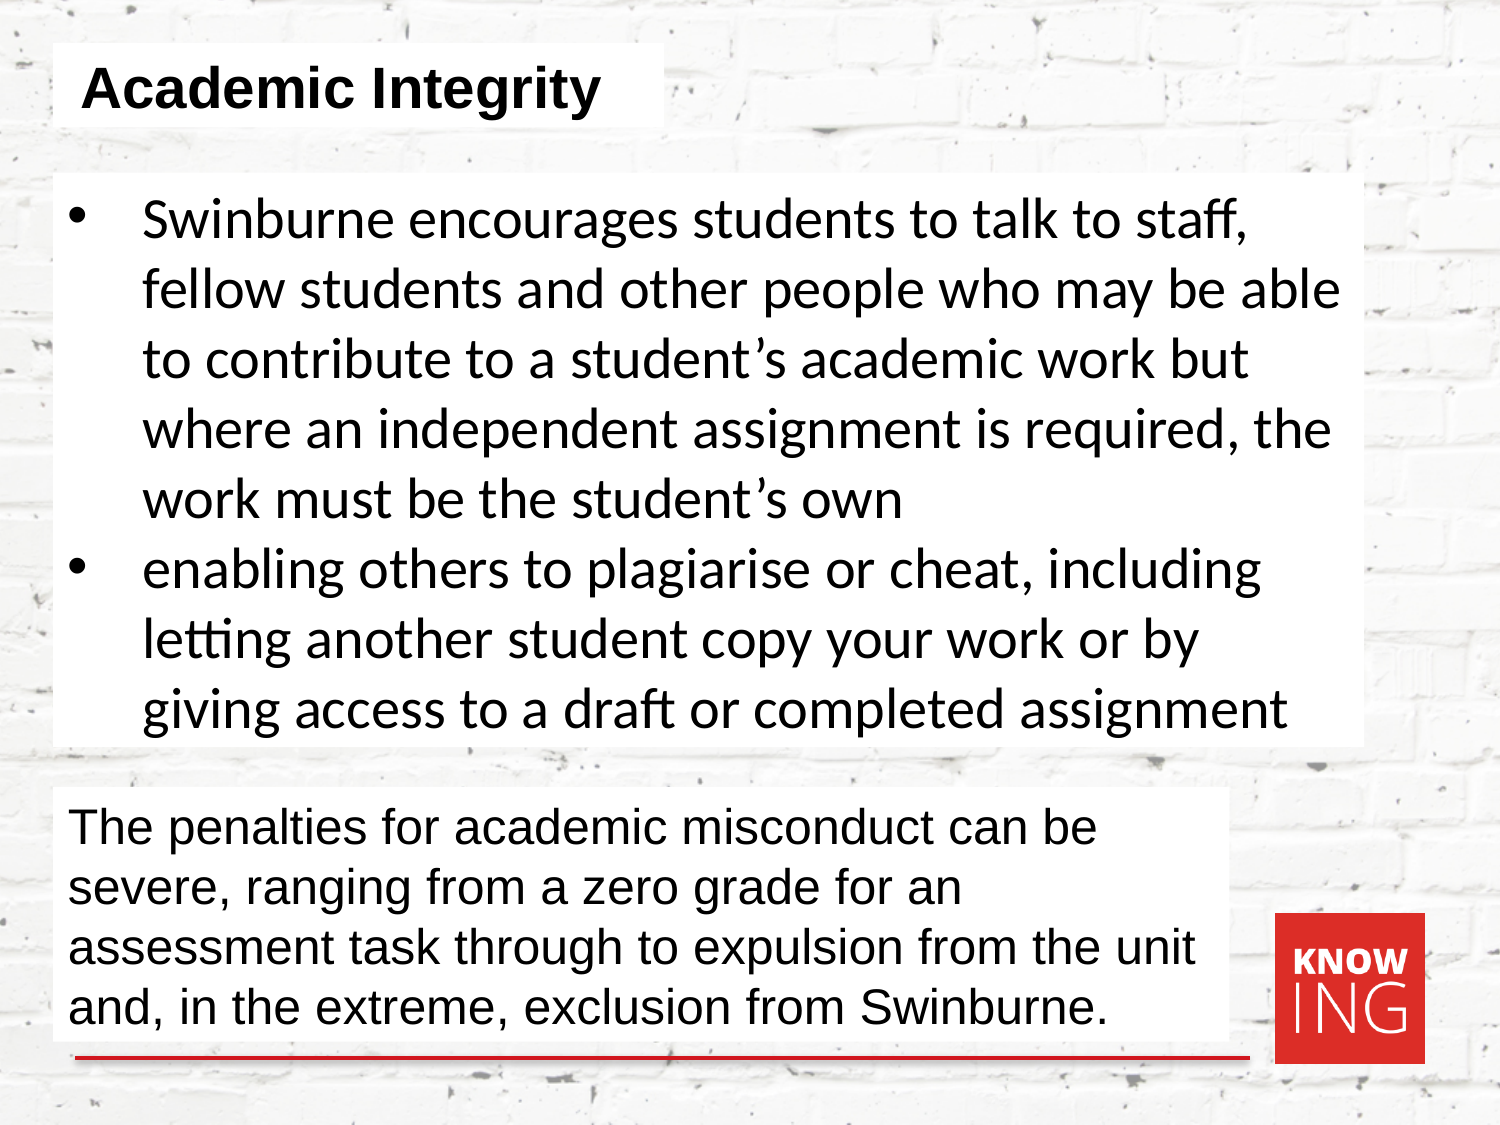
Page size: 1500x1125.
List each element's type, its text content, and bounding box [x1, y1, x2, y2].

text_box Academic Integrity [53, 42, 665, 128]
text_box The penalties for academic misconduct can be severe, ranging from a zero grade for an assessment task through to expulsion from the unit and, in the extreme, exclusion from Swinburne. [53, 786, 1230, 1042]
text_box Swinburne encourages students to talk to staff, fellow students and other people who may be able to contribute to a student’s academic work but where an independent assignment is required, the work must be the student’s own enabling others to plagiarise or cheat, including letting another student copy your work or by giving access to a draft or completed assignment [53, 172, 1365, 748]
title UNIT INFORMATION / HOUSEKEEPING [0, 0, 1500, 1125]
picture [1275, 913, 1425, 1064]
